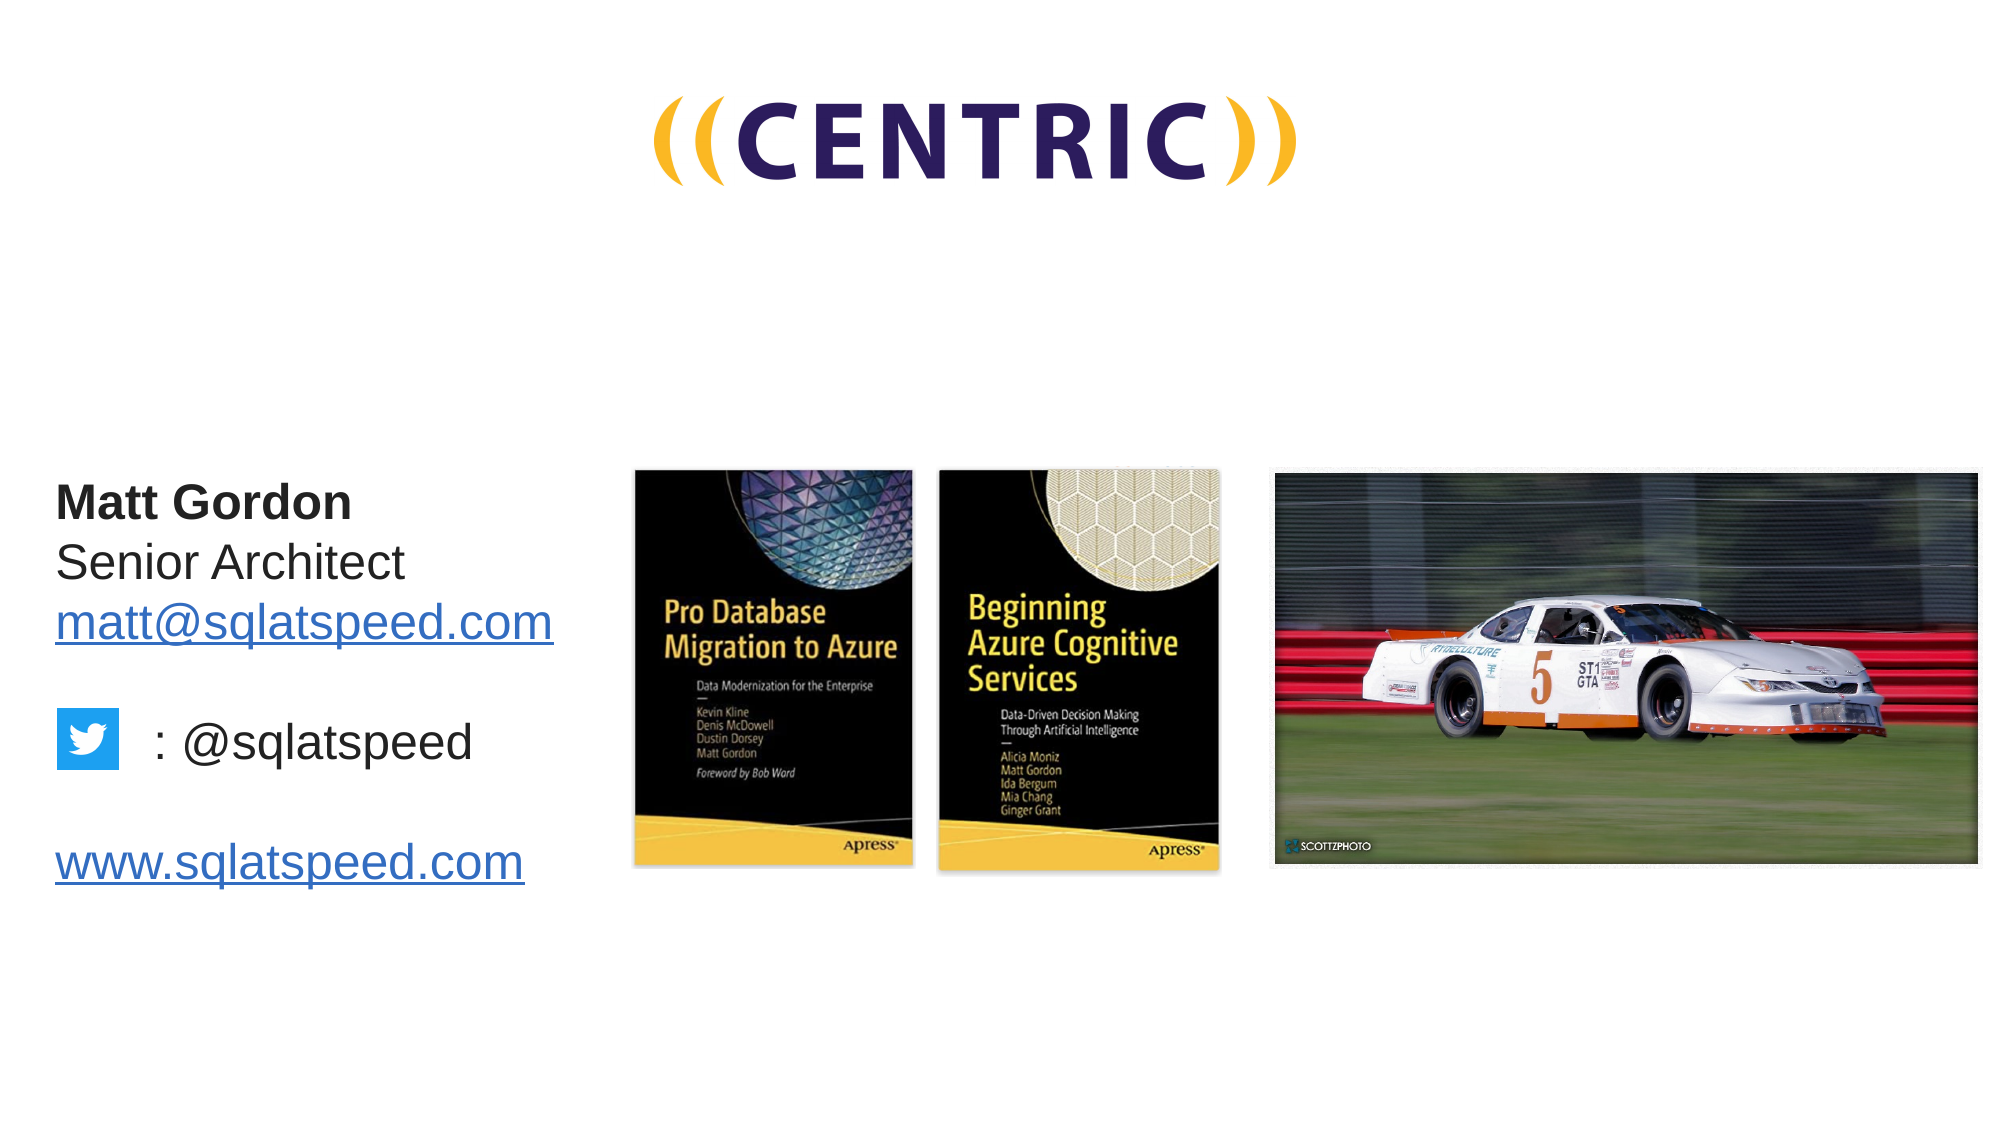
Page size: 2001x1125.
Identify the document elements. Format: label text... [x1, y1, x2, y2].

text_box Matt Gordon Senior Architect matt@sqlatspeed.com : @sqlatspeed www.sqlatspeed.com [40, 462, 1270, 1077]
picture [654, 96, 1296, 186]
picture [1269, 467, 1983, 869]
picture [631, 466, 916, 869]
picture [57, 707, 119, 770]
picture [936, 466, 1222, 877]
